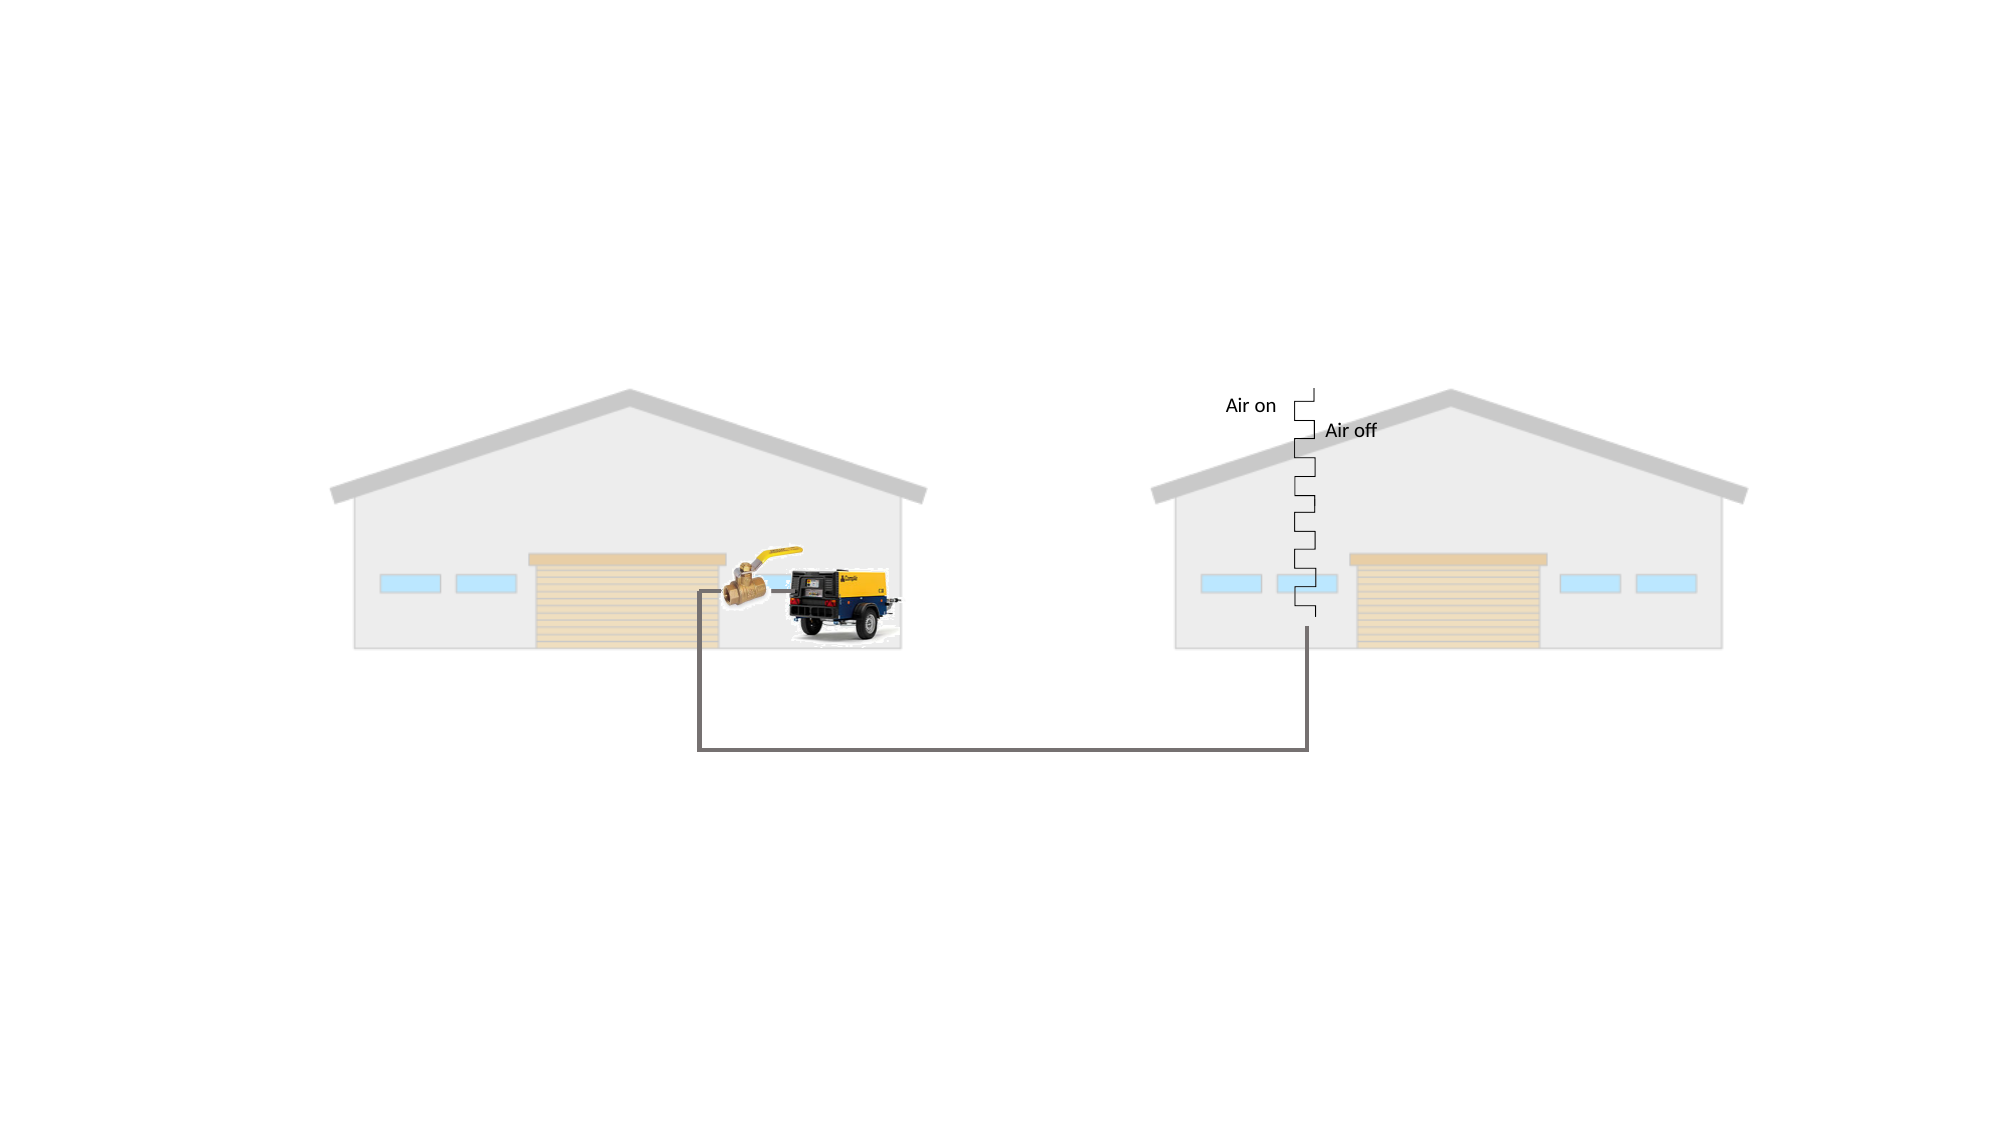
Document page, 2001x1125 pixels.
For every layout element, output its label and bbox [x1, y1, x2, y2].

text_box [318, 376, 1760, 752]
